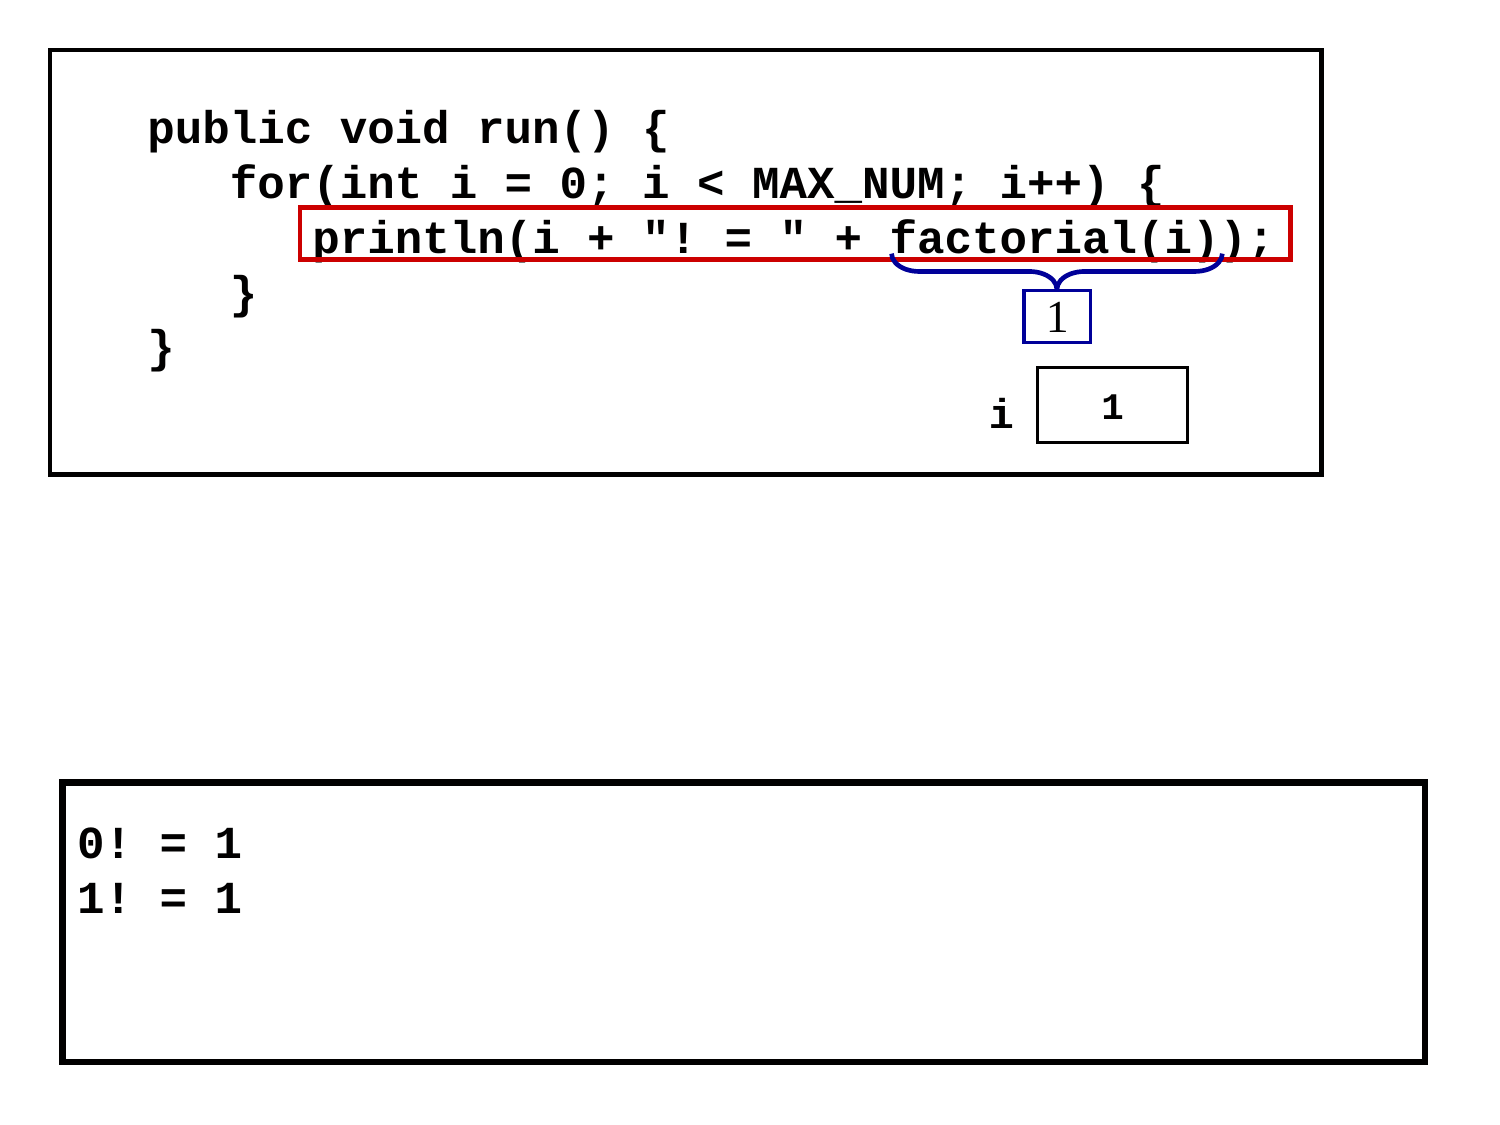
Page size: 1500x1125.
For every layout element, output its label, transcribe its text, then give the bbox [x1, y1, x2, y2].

text_box 0! = 1 1! = 1 [62, 782, 1425, 1063]
text_box 1 [1023, 290, 1091, 343]
text_box [891, 253, 1223, 290]
text_box [299, 207, 1291, 260]
text_box i [974, 379, 1050, 445]
text_box public void run() { for(int i = 0; i < MAX_NUM; i++) { println(i + "! = " + factorial(i)); } } [49, 49, 1322, 475]
text_box 1 [1037, 367, 1188, 443]
